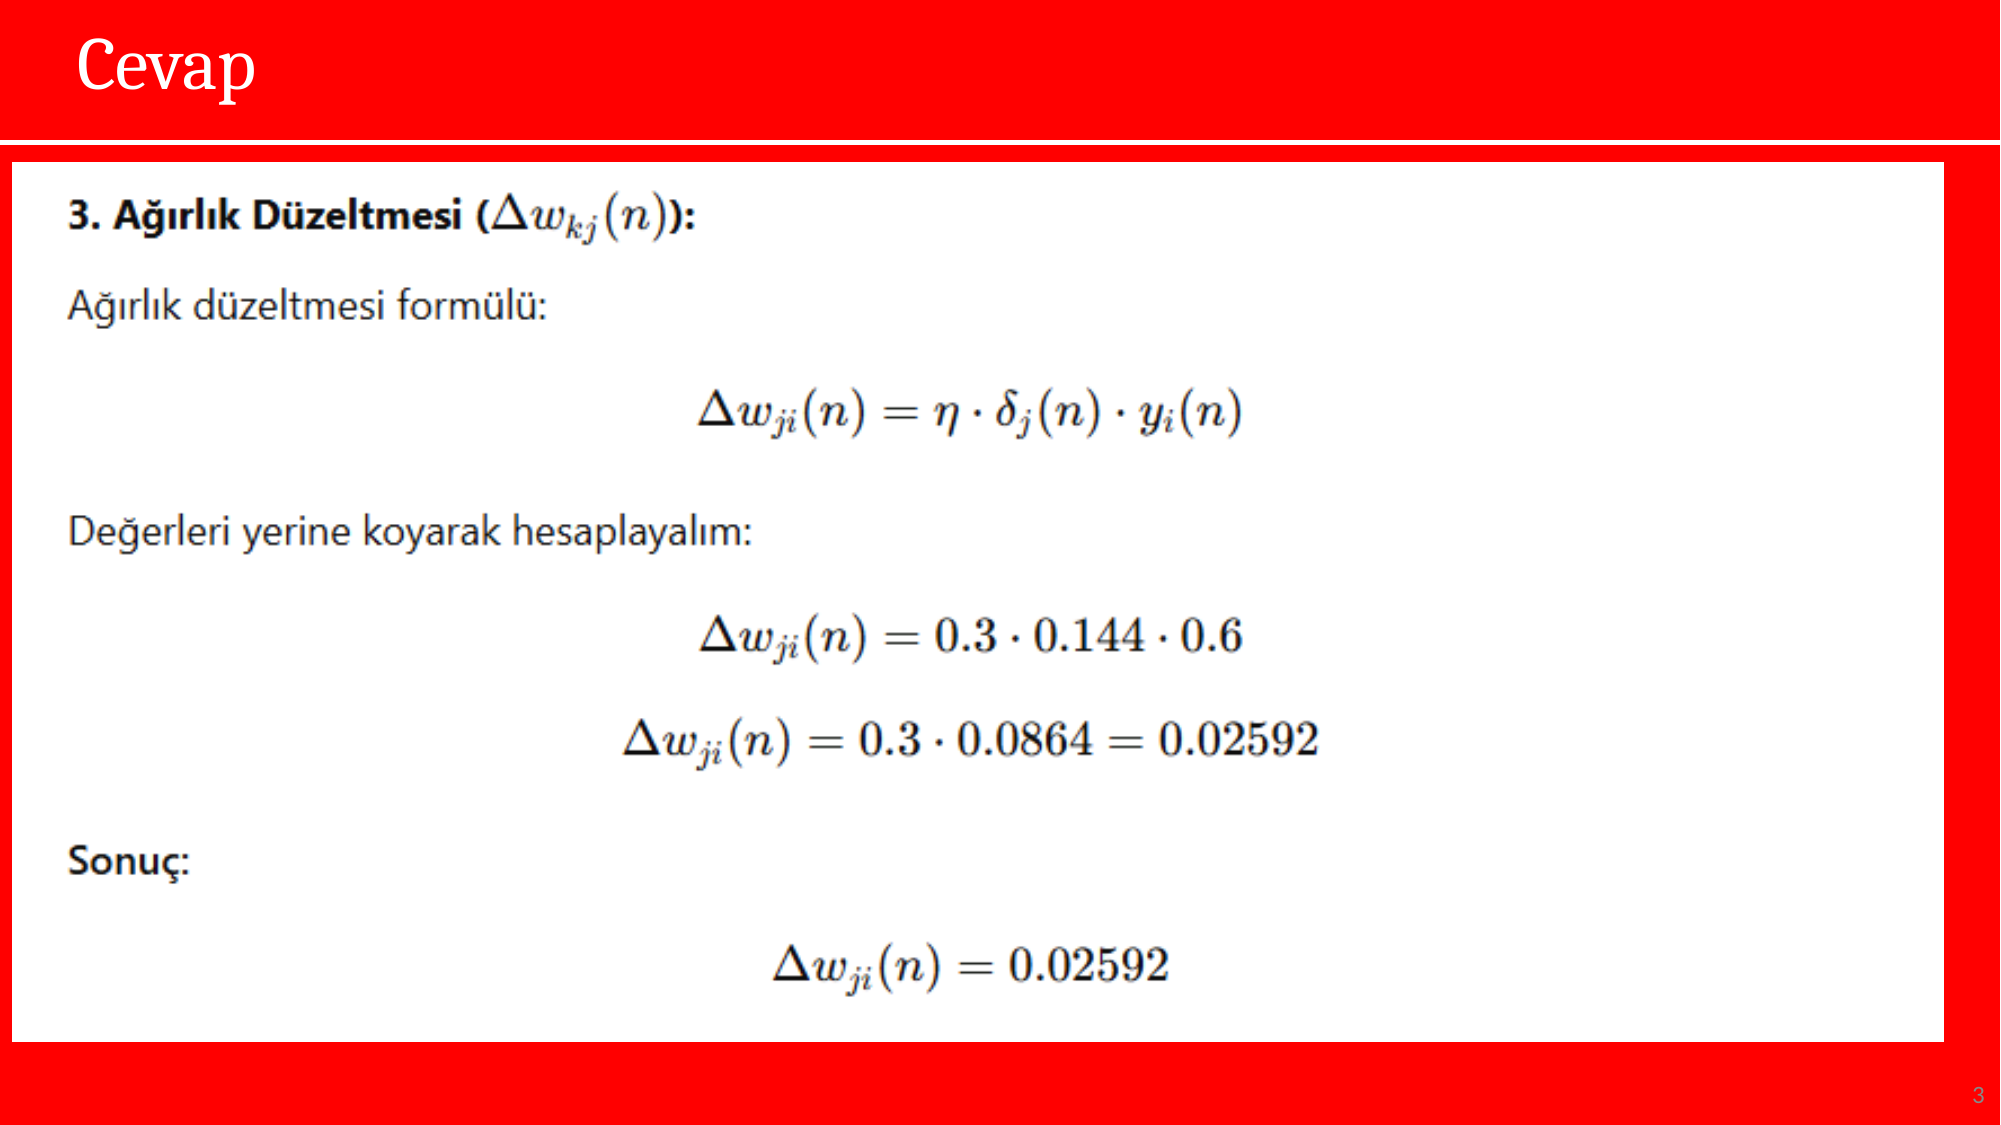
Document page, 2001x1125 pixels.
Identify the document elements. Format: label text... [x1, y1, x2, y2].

picture [11, 161, 1945, 1042]
text_box 3 [1970, 1076, 1987, 1109]
title Cevap [75, 0, 1904, 154]
